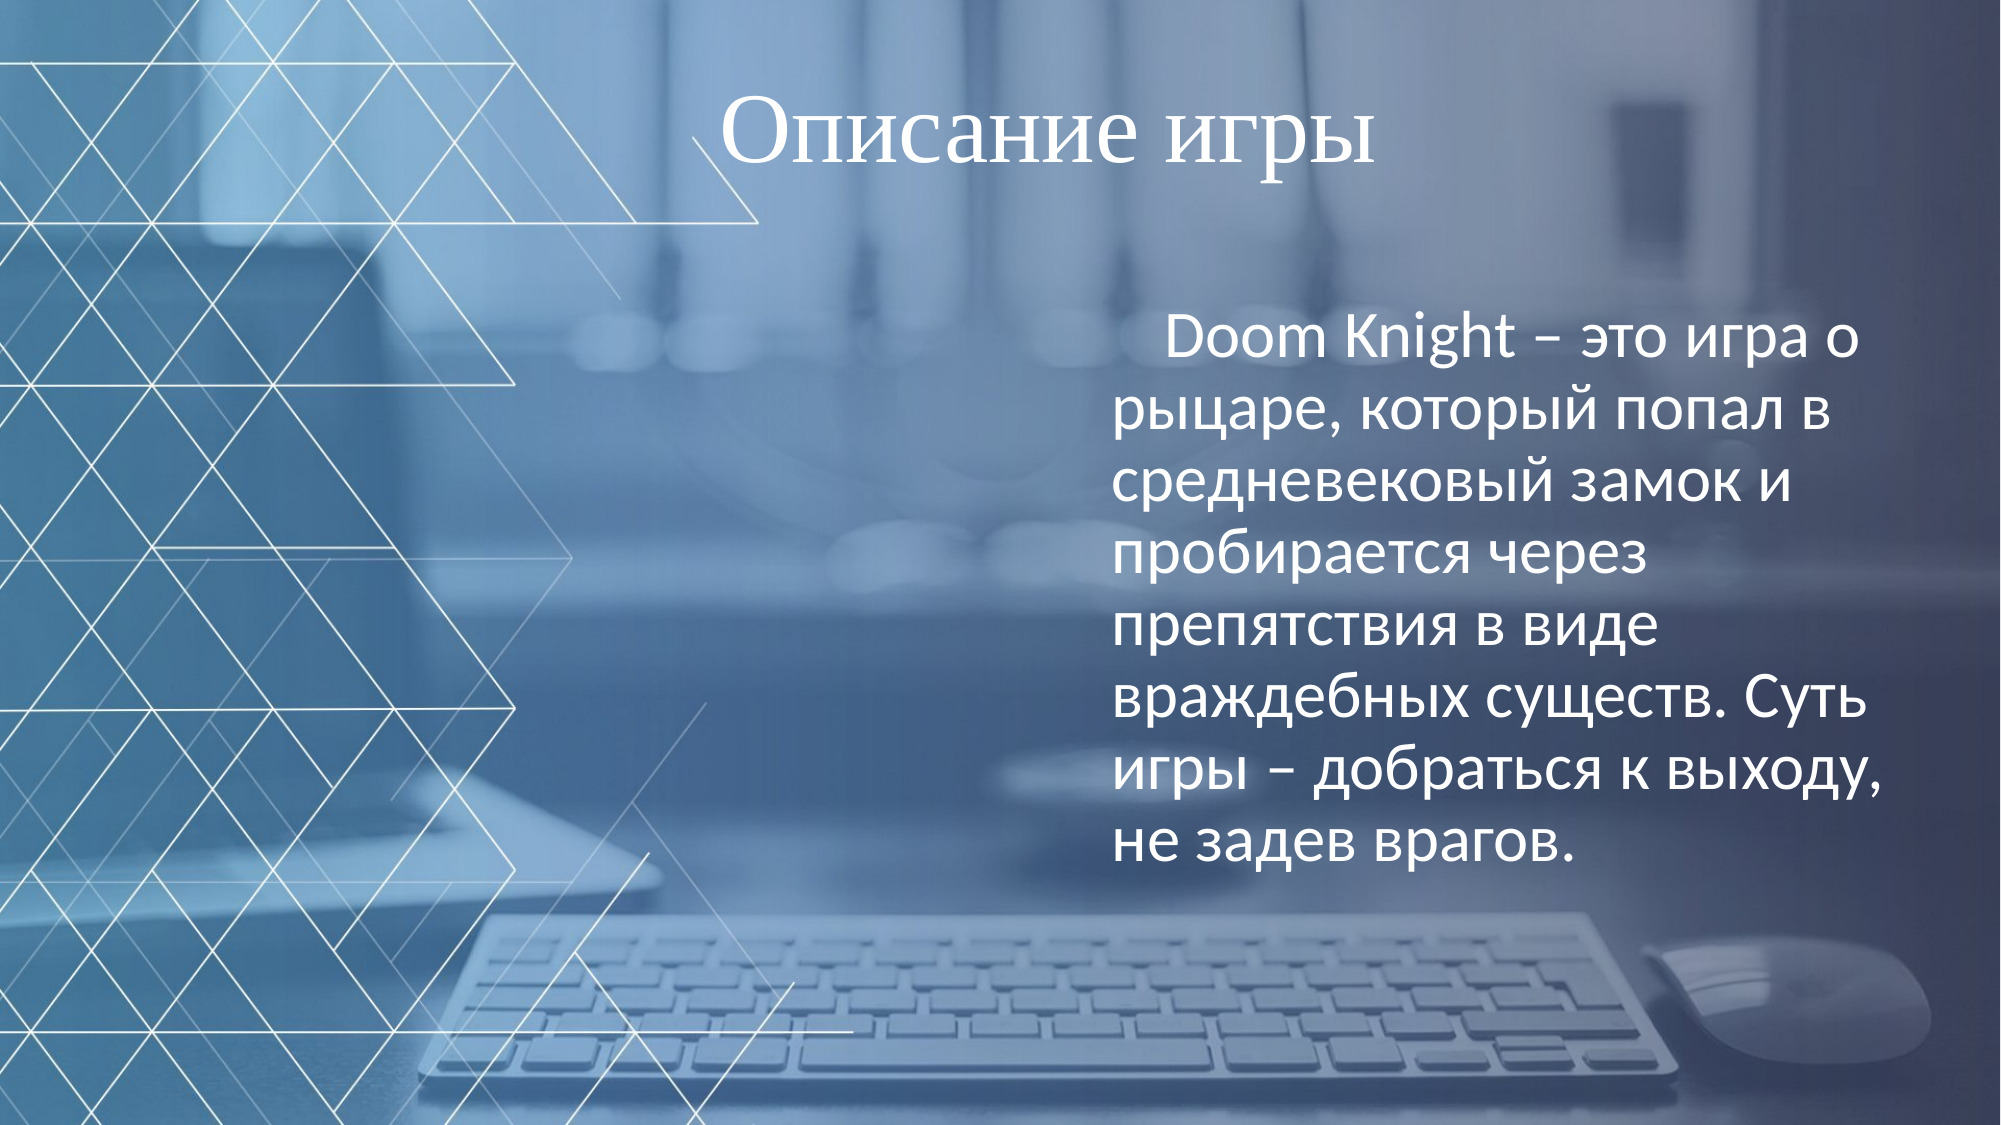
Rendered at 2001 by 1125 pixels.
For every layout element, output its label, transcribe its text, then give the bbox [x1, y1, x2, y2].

picture [0, 0, 2001, 1125]
title Описание игры [185, 21, 1911, 239]
list Doom Knight – это игра о рыцаре, который попал в средневековый замок и пробирается через препятствия в виде враждебных существ. Суть игры – добраться к выходу, не задев врагов. [1096, 292, 1947, 1007]
